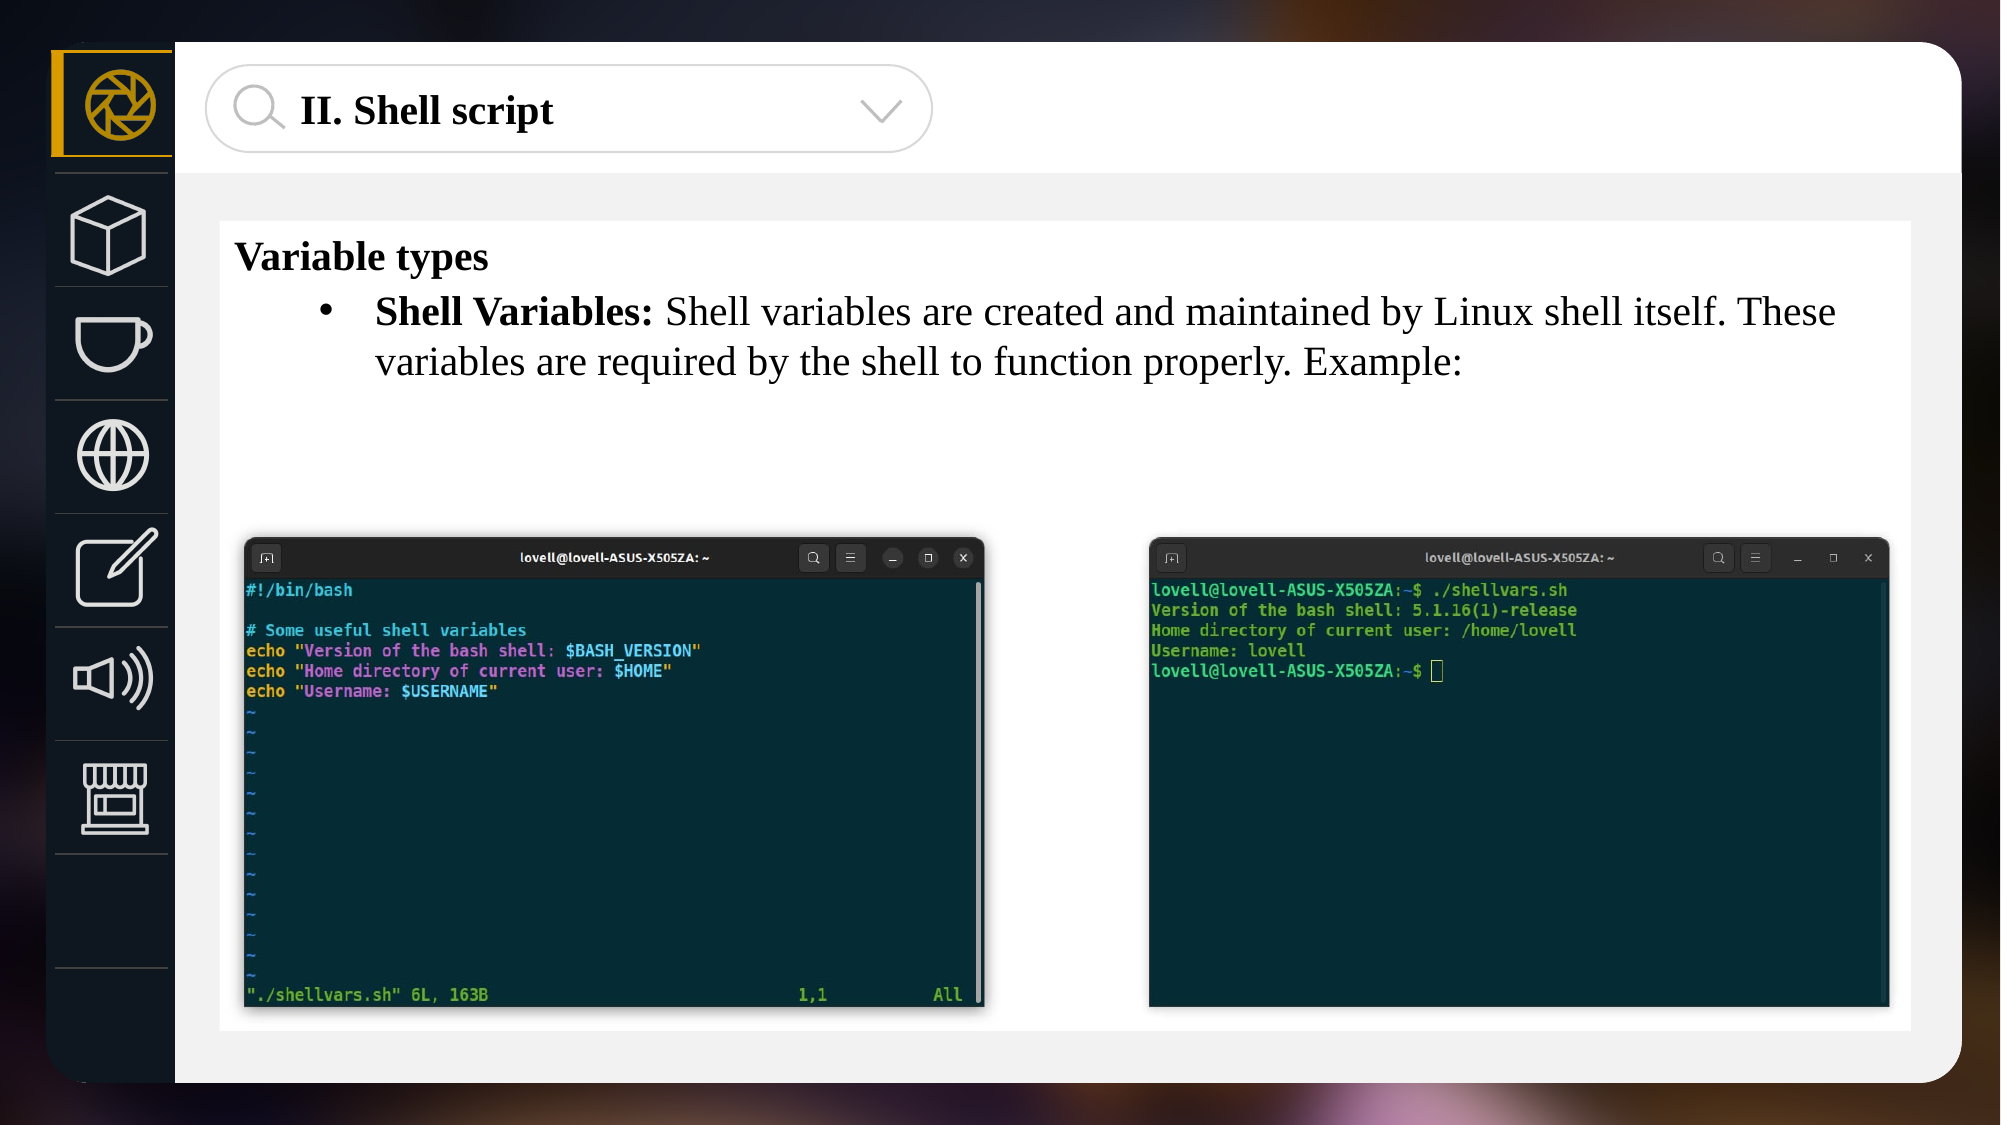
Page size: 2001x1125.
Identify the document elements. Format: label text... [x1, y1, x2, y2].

text_box II. Shell script [285, 75, 888, 141]
text_box [219, 220, 1912, 1032]
picture [0, 0, 2001, 1125]
text_box Variable types [219, 220, 1911, 286]
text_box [51, 40, 185, 170]
text_box Shell Variables: Shell variables are created and maintained by Linux shell itself. These variables are required by the shell to function properly. Example: [219, 286, 1911, 392]
